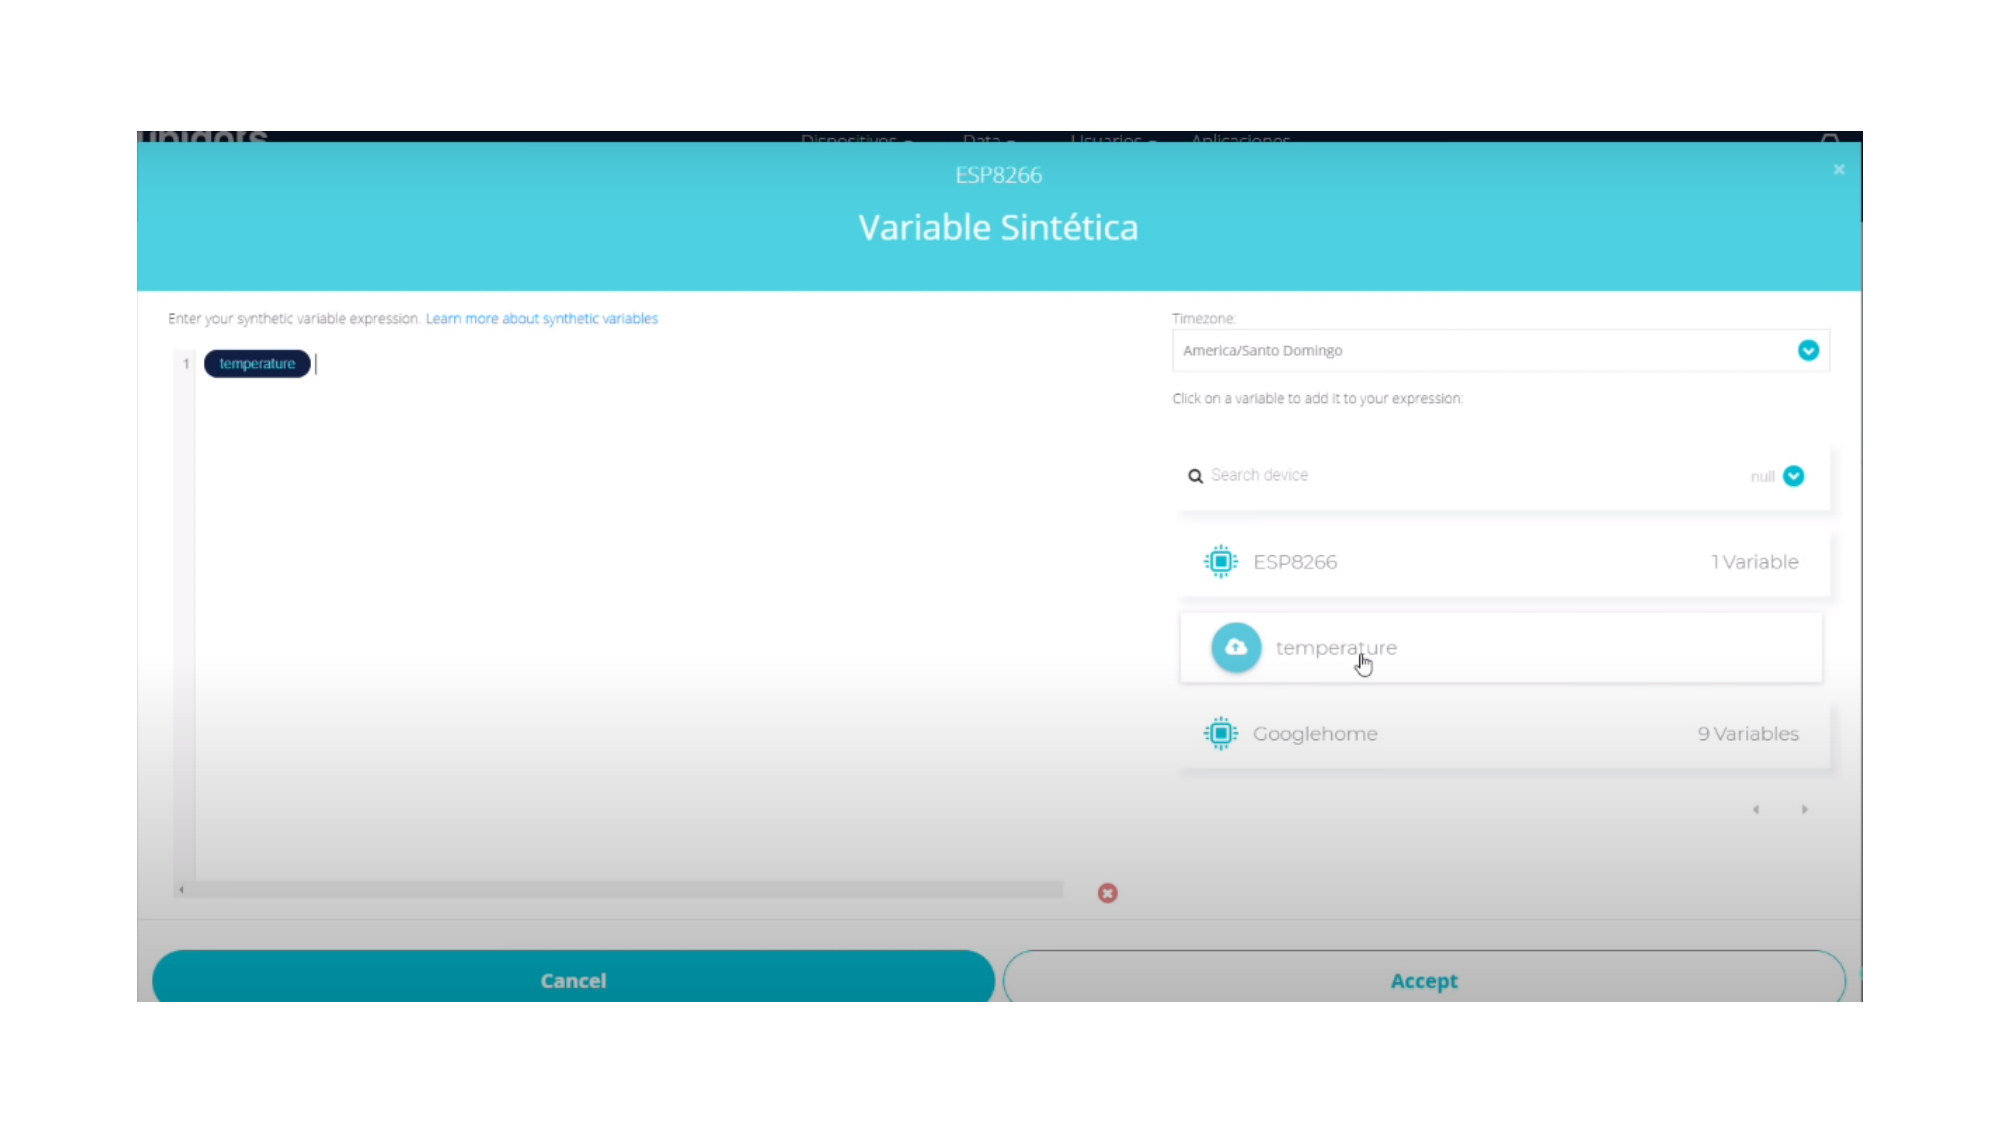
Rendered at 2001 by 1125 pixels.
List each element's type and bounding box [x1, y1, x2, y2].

list [137, 131, 1863, 1002]
